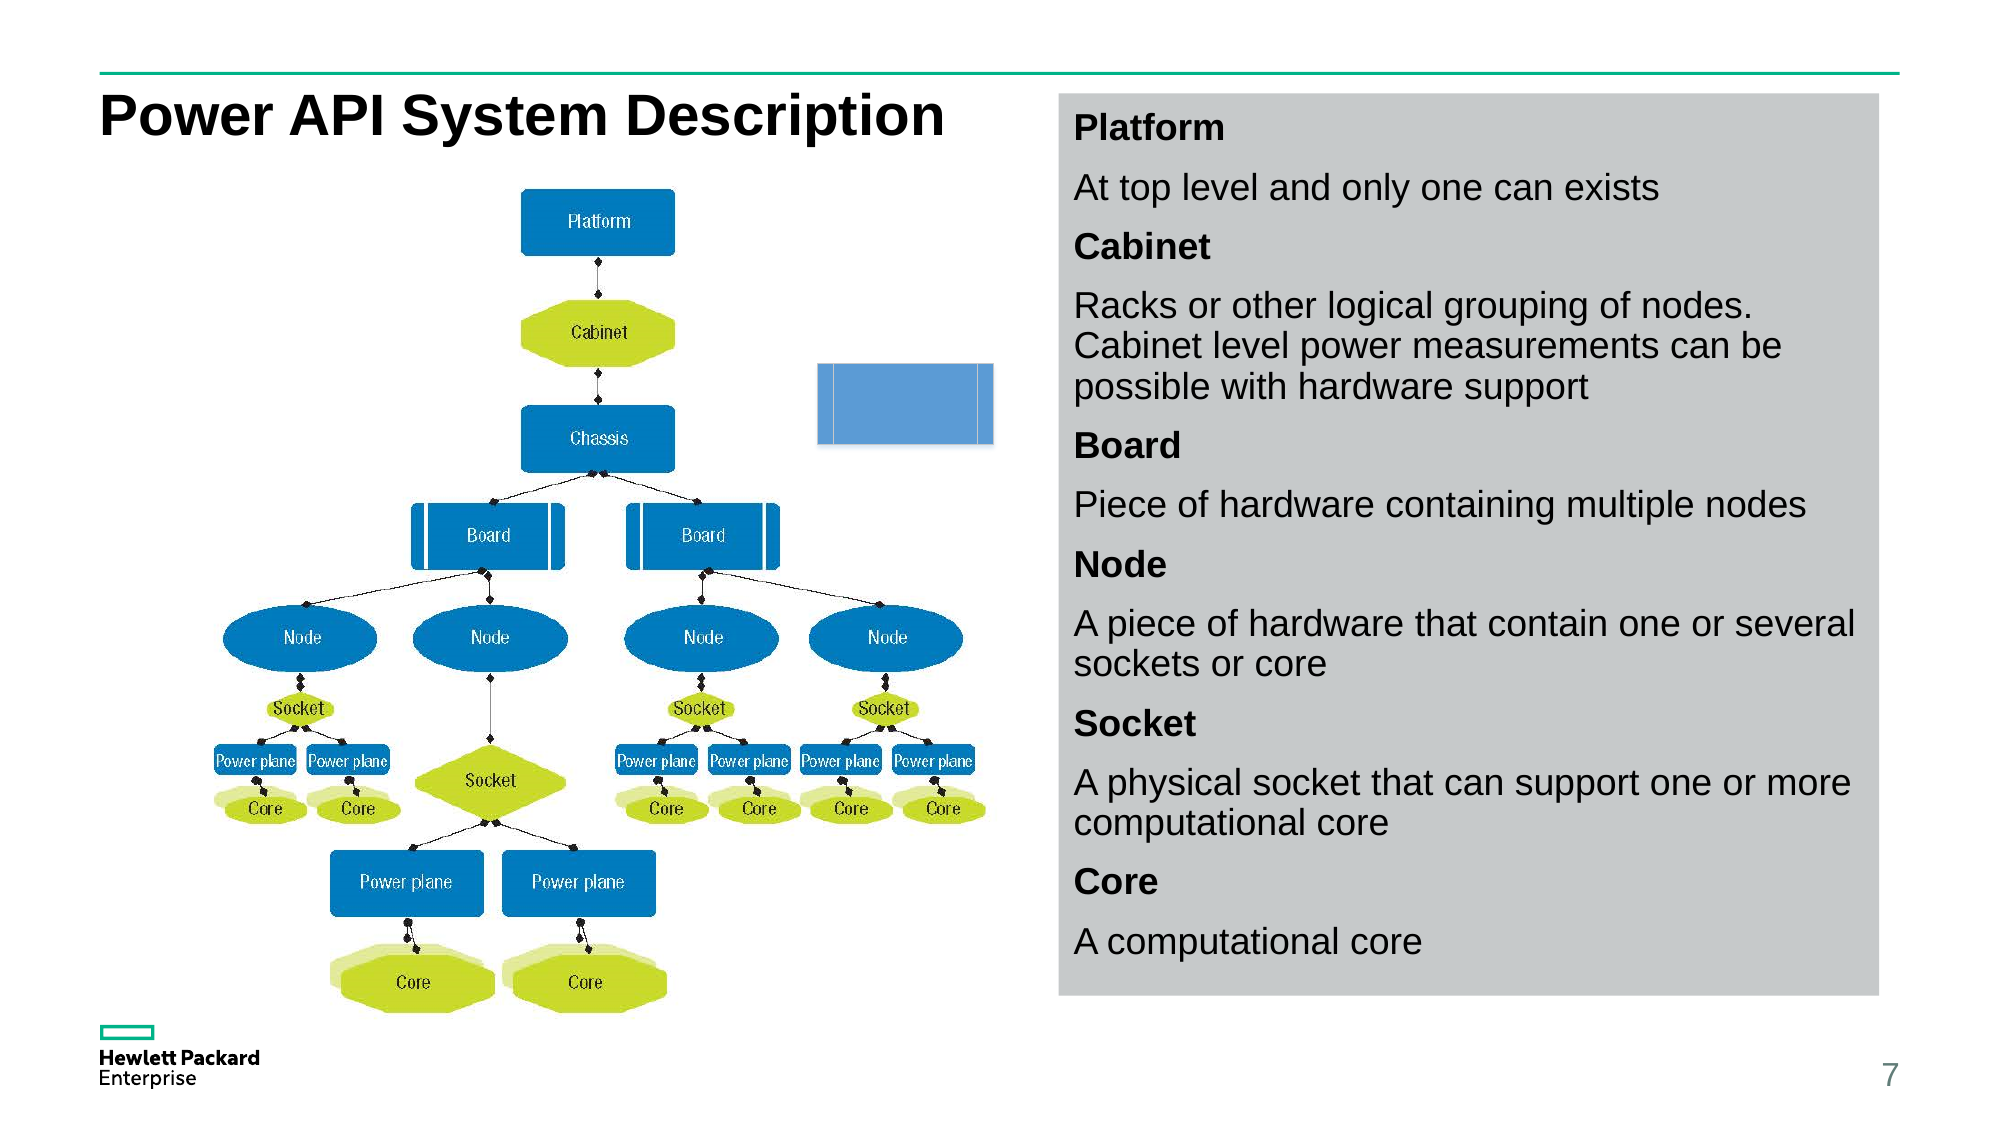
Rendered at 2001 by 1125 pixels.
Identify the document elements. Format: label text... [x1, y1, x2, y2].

slide_number 7 [1812, 1054, 1900, 1093]
list Platform At top level and only one can exists Cabinet Racks or other logical grouping of nodes. Cabinet level power measurements can be possible with hardware support Board Piece of hardware containing multiple nodes Node A piece of hardware that contain one or several sockets or core Socket A physical socket that can support one or more computational core Core A computational core [1058, 93, 1880, 996]
title Power API System Description [99, 85, 1900, 174]
picture [810, 359, 1000, 455]
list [180, 154, 1024, 1031]
